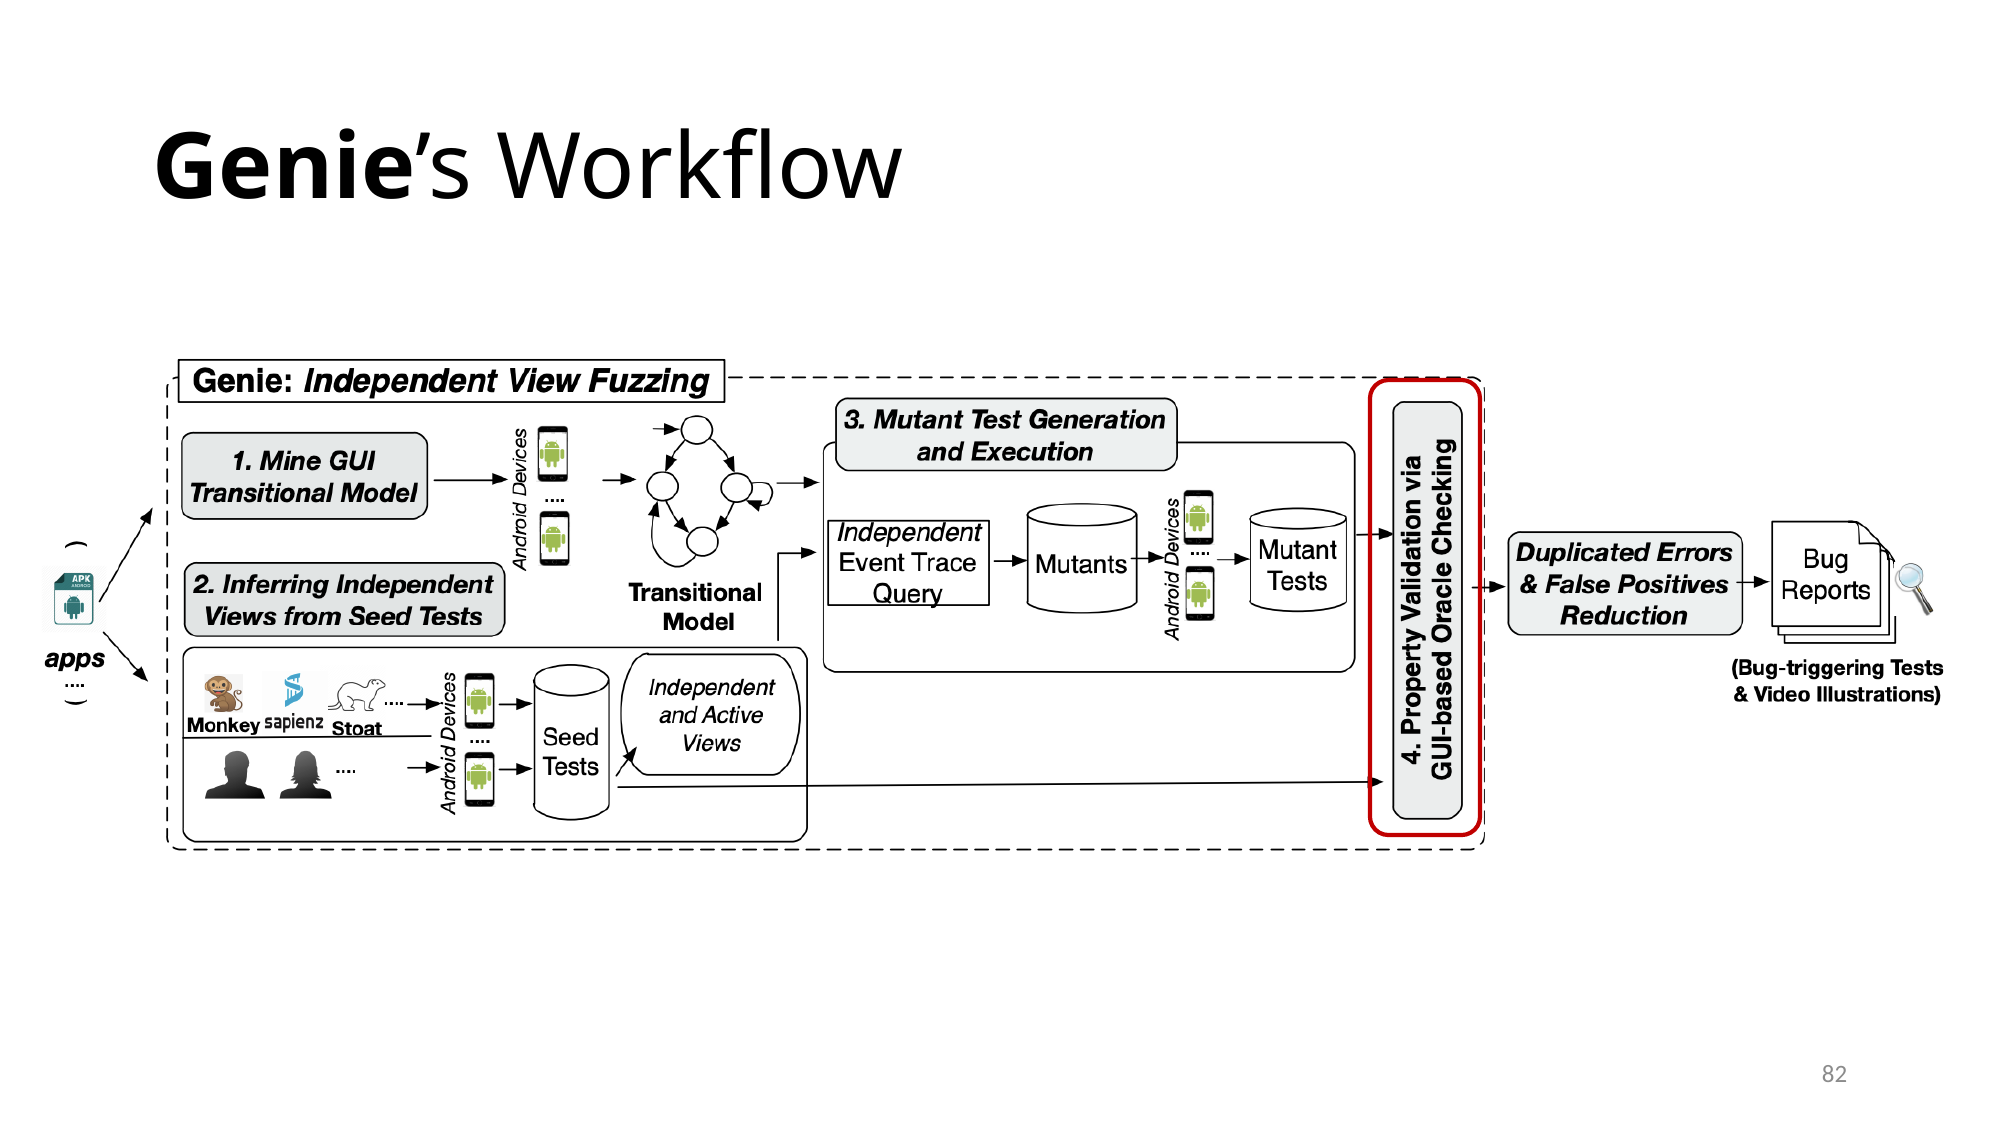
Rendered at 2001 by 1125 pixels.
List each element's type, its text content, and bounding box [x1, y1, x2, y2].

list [12, 319, 1976, 876]
title Genie’s Workflow [137, 59, 1863, 278]
slide_number 82 [1412, 1042, 1863, 1103]
